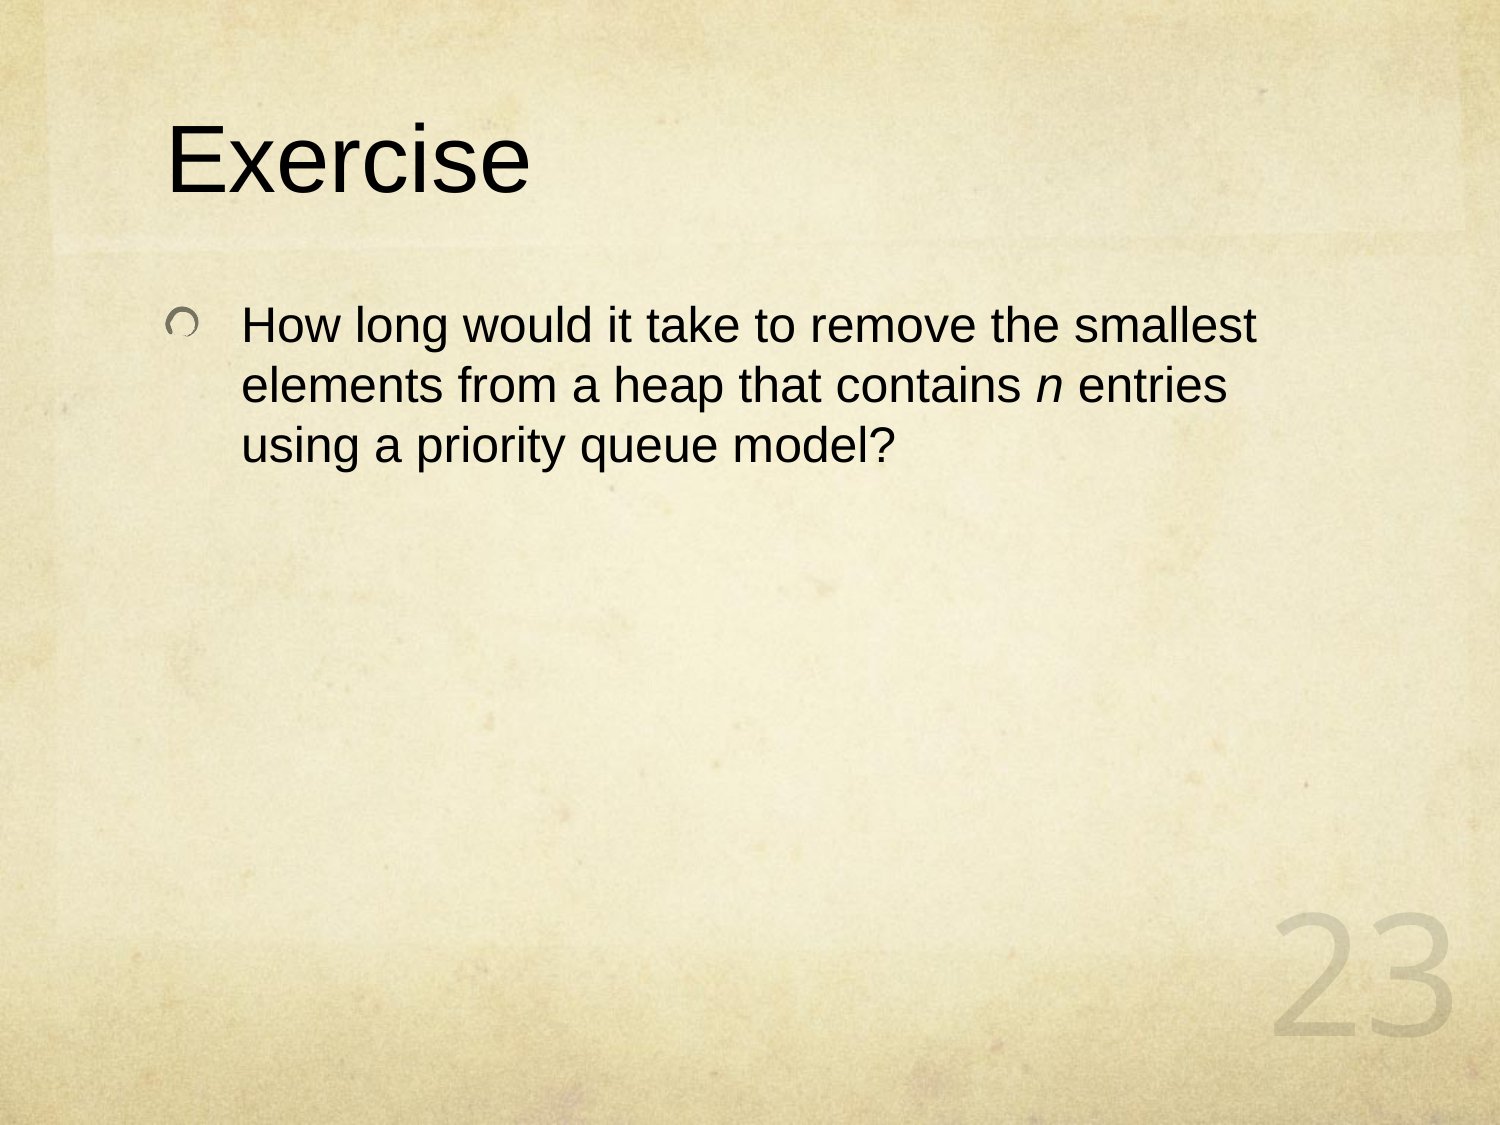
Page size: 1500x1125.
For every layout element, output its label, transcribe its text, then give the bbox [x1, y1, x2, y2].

picture [0, 0, 1500, 1125]
slide_number 23 [1233, 898, 1478, 1038]
list How long would it take to remove the smallest elements from a heap that contains n entries using a priority queue model? [150, 284, 1350, 950]
title Exercise [150, 82, 1350, 225]
